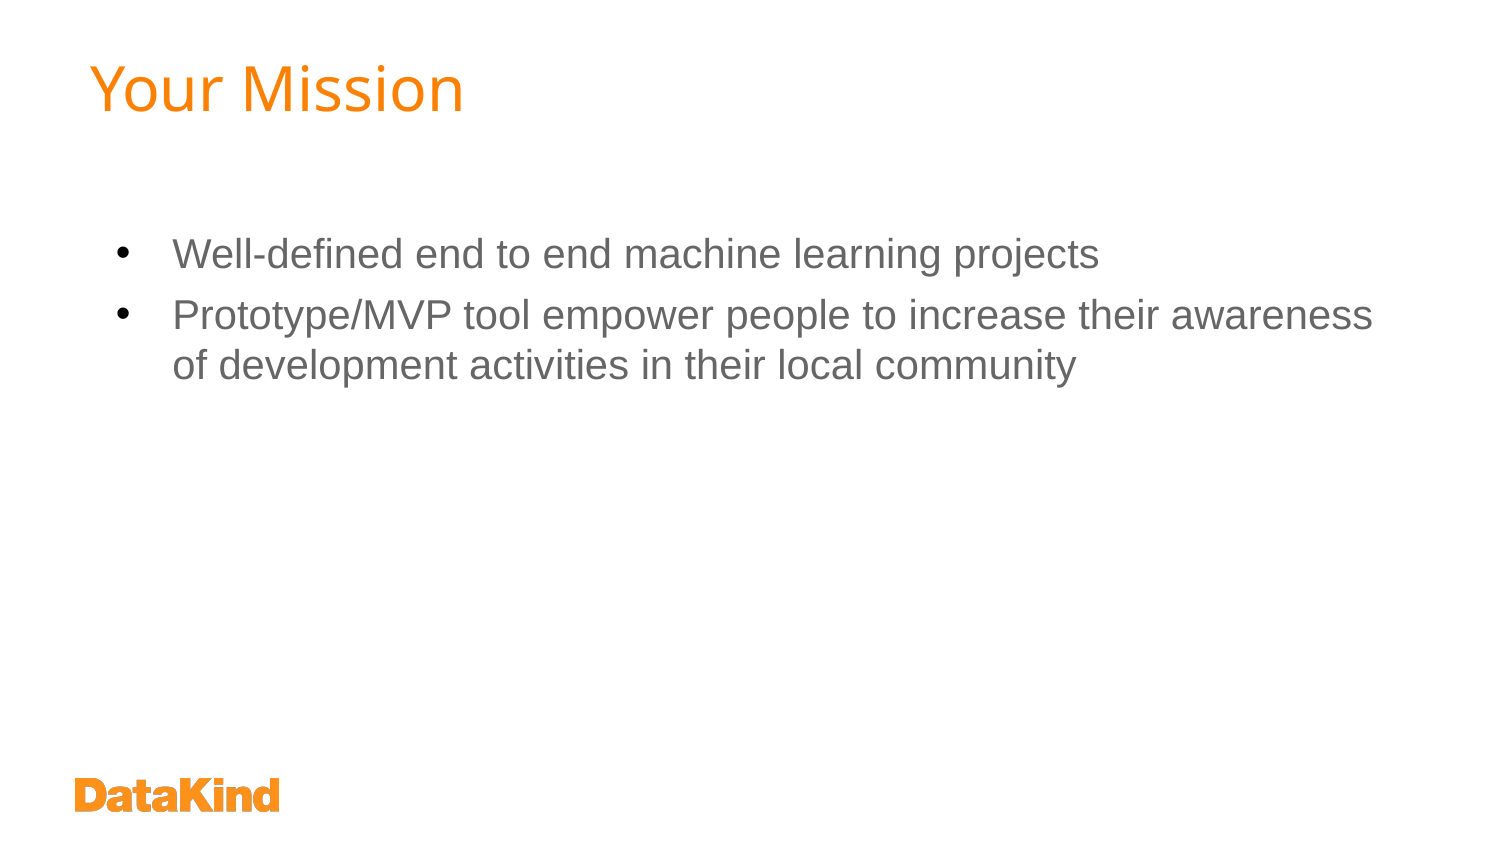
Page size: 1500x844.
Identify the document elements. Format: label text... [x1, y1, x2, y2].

title Your Mission [75, 33, 1425, 125]
text_box Well-defined end to end machine learning projects Prototype/MVP tool empower people to increase their awareness of development activities in their local community [74, 212, 1425, 741]
picture [75, 778, 279, 812]
